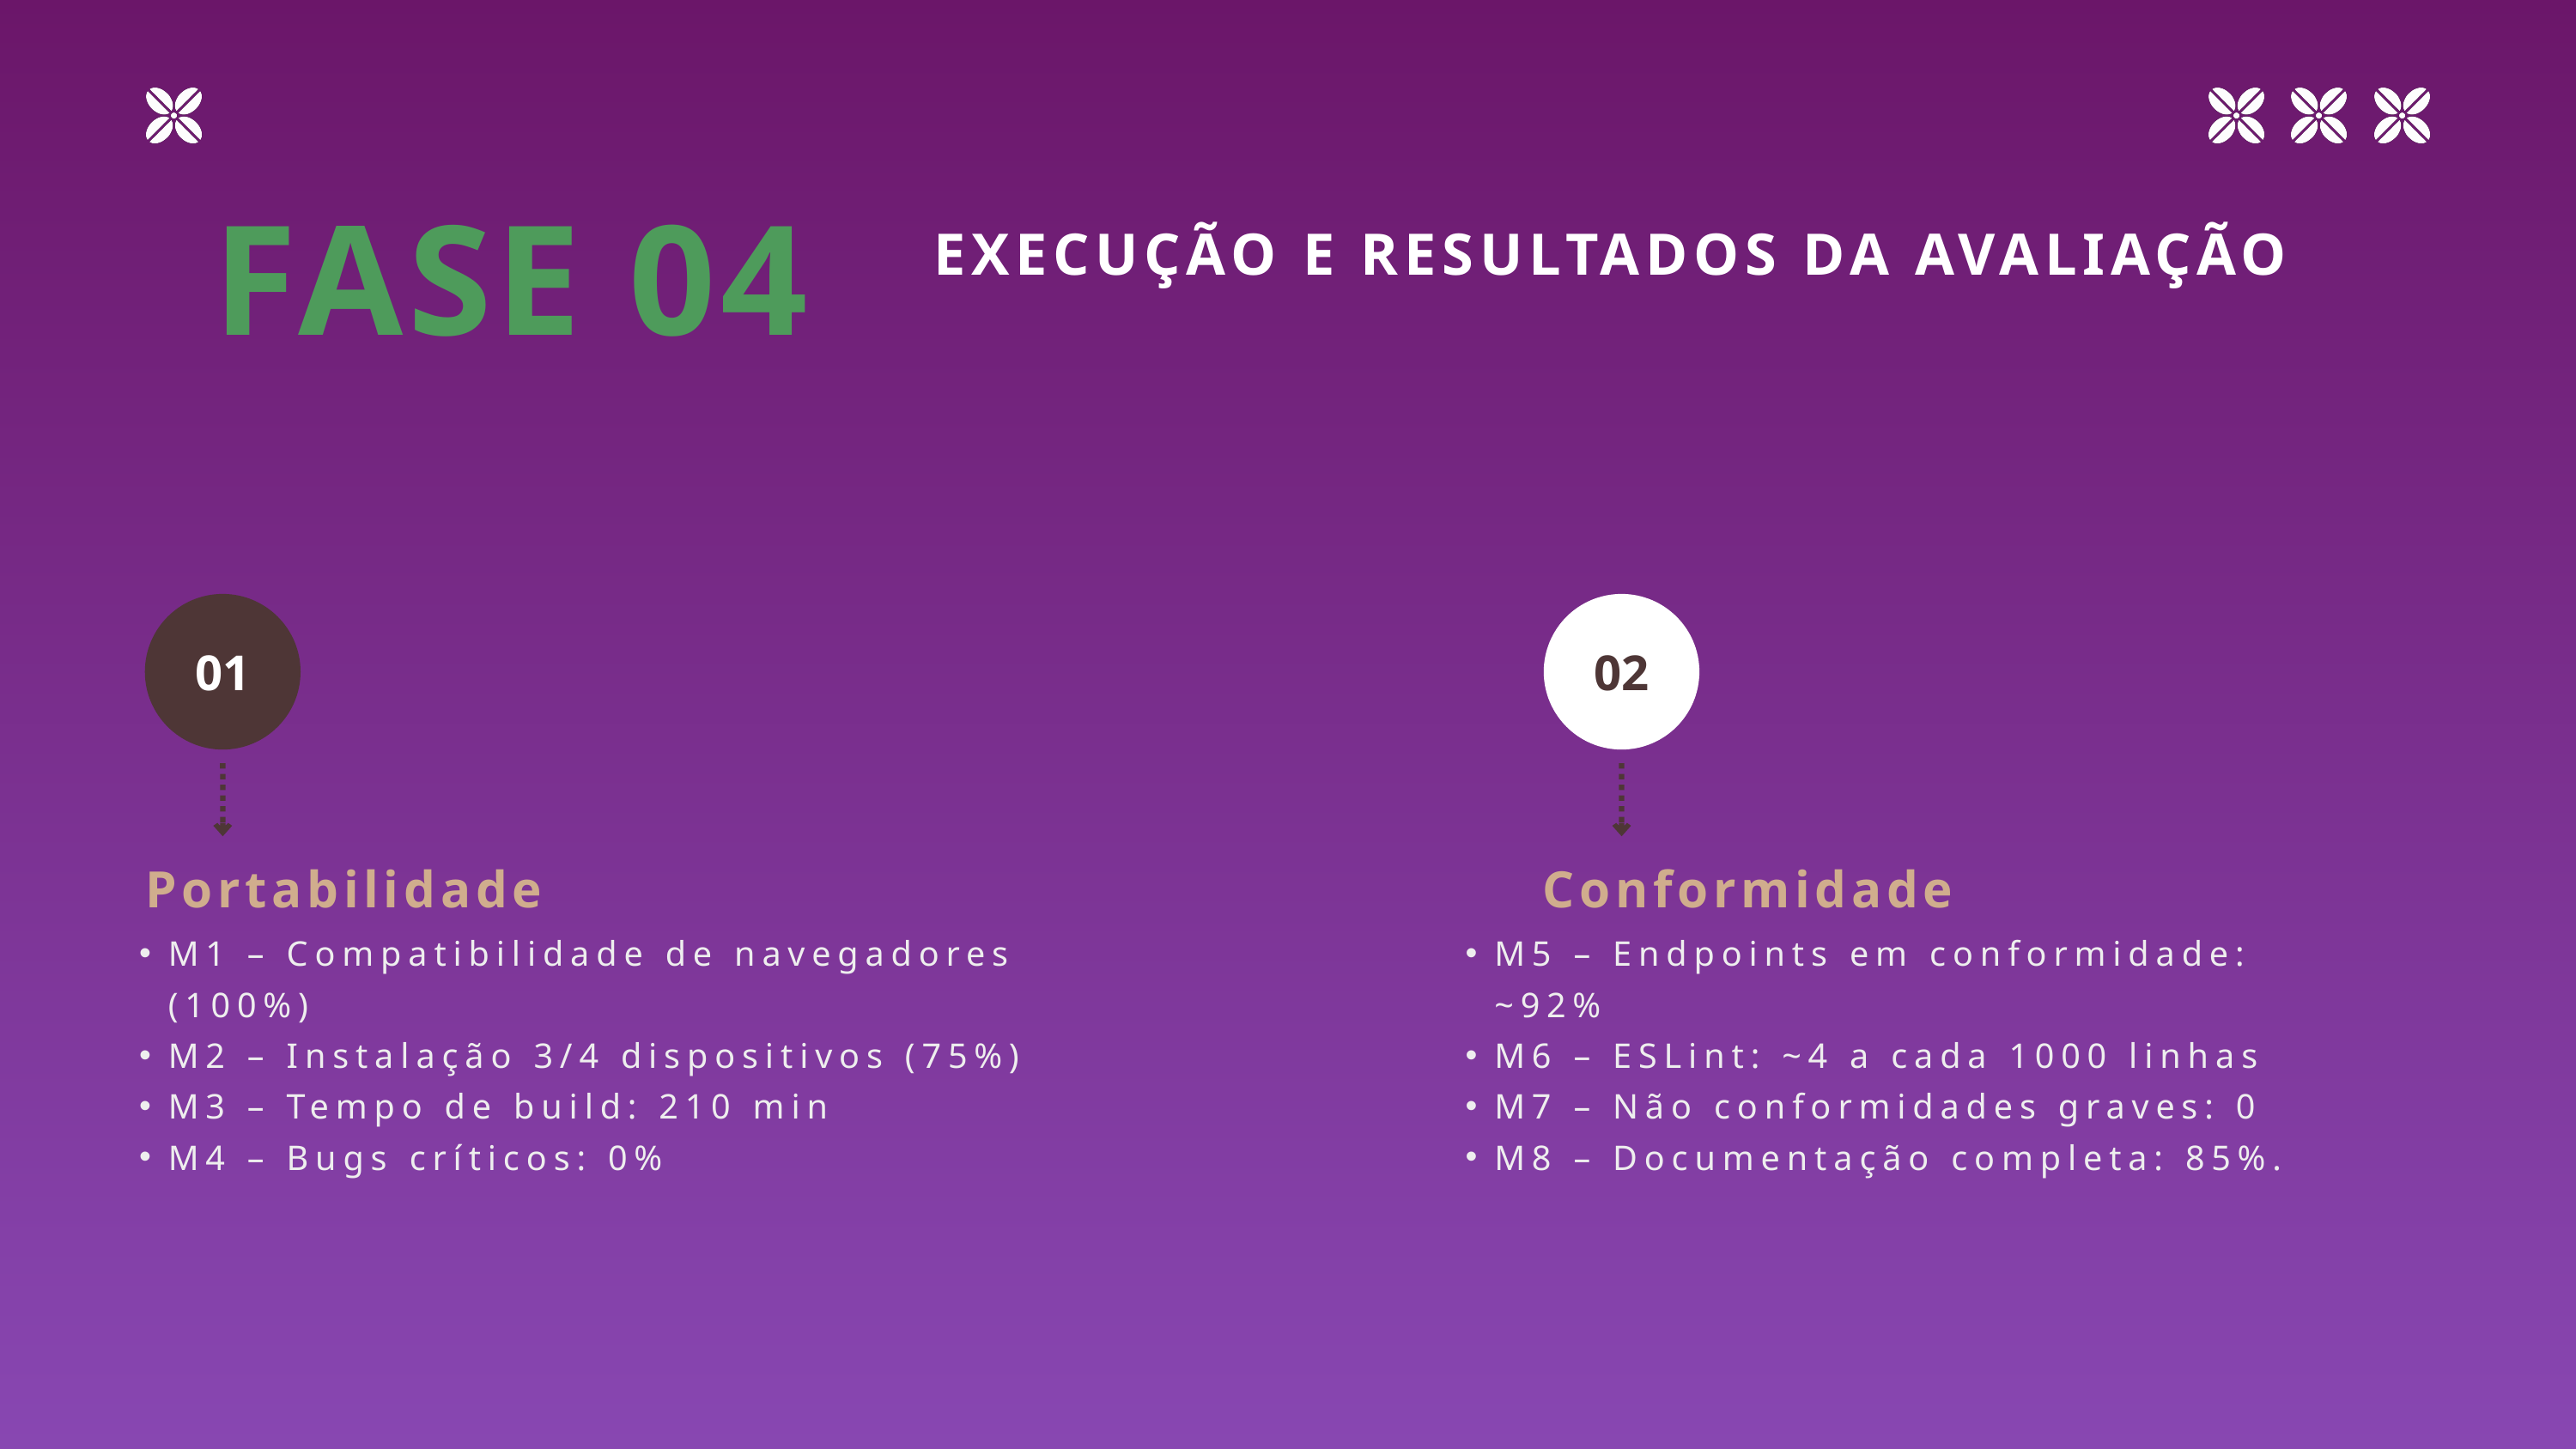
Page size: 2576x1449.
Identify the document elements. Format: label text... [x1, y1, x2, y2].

text_box FASE 04 [144, 182, 878, 366]
text_box [144, 86, 204, 145]
text_box [2372, 86, 2432, 145]
text_box [1615, 826, 1628, 837]
text_box [216, 826, 229, 837]
text_box [2207, 86, 2266, 145]
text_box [144, 593, 301, 750]
text_box M5 – Endpoints em conformidade: ~92% M6 – ESLint: ~4 a cada 1000 linhas M7 – Não conformidades graves: 0 M8 – Documentação completa: 85%. [1437, 922, 2290, 1228]
text_box M1 – Compatibilidade de navegadores (100%) M2 – Instalação 3/4 dispositivos (75%) M3 – Tempo de build: 210 min M4 – Bugs críticos: 0% [110, 922, 1077, 1228]
text_box EXECUÇÃO E RESULTADOS DA AVALIAÇÃO [890, 212, 2330, 287]
text_box Portabilidade [145, 858, 552, 919]
text_box [2289, 86, 2348, 145]
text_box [1543, 593, 1700, 750]
text_box Conformidade [1542, 858, 1961, 919]
